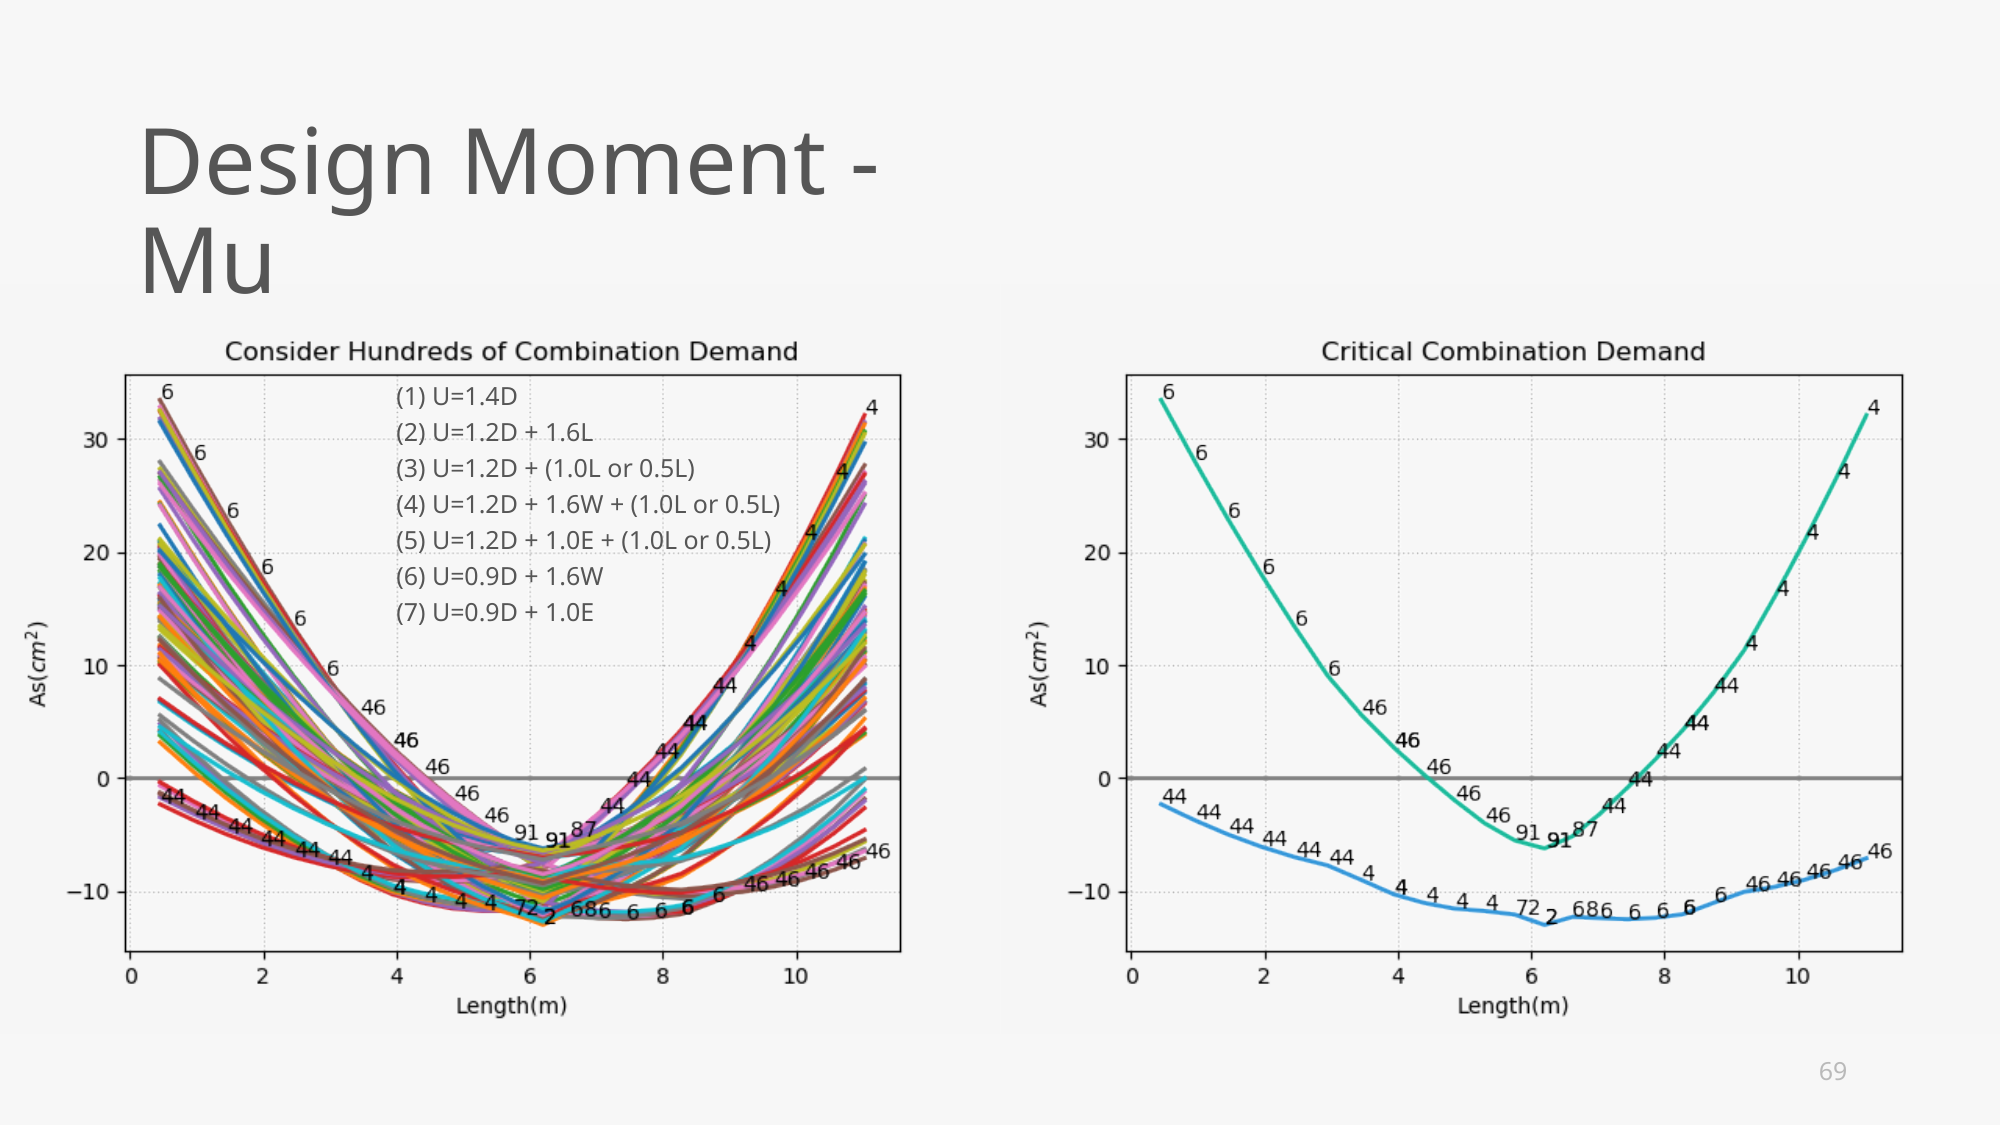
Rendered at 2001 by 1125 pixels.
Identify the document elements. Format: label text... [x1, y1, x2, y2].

list Design Moment - Mu [137, 108, 1002, 224]
picture [1001, 284, 2000, 1034]
picture [0, 284, 1000, 1034]
slide_number 69 [1412, 1042, 1863, 1103]
